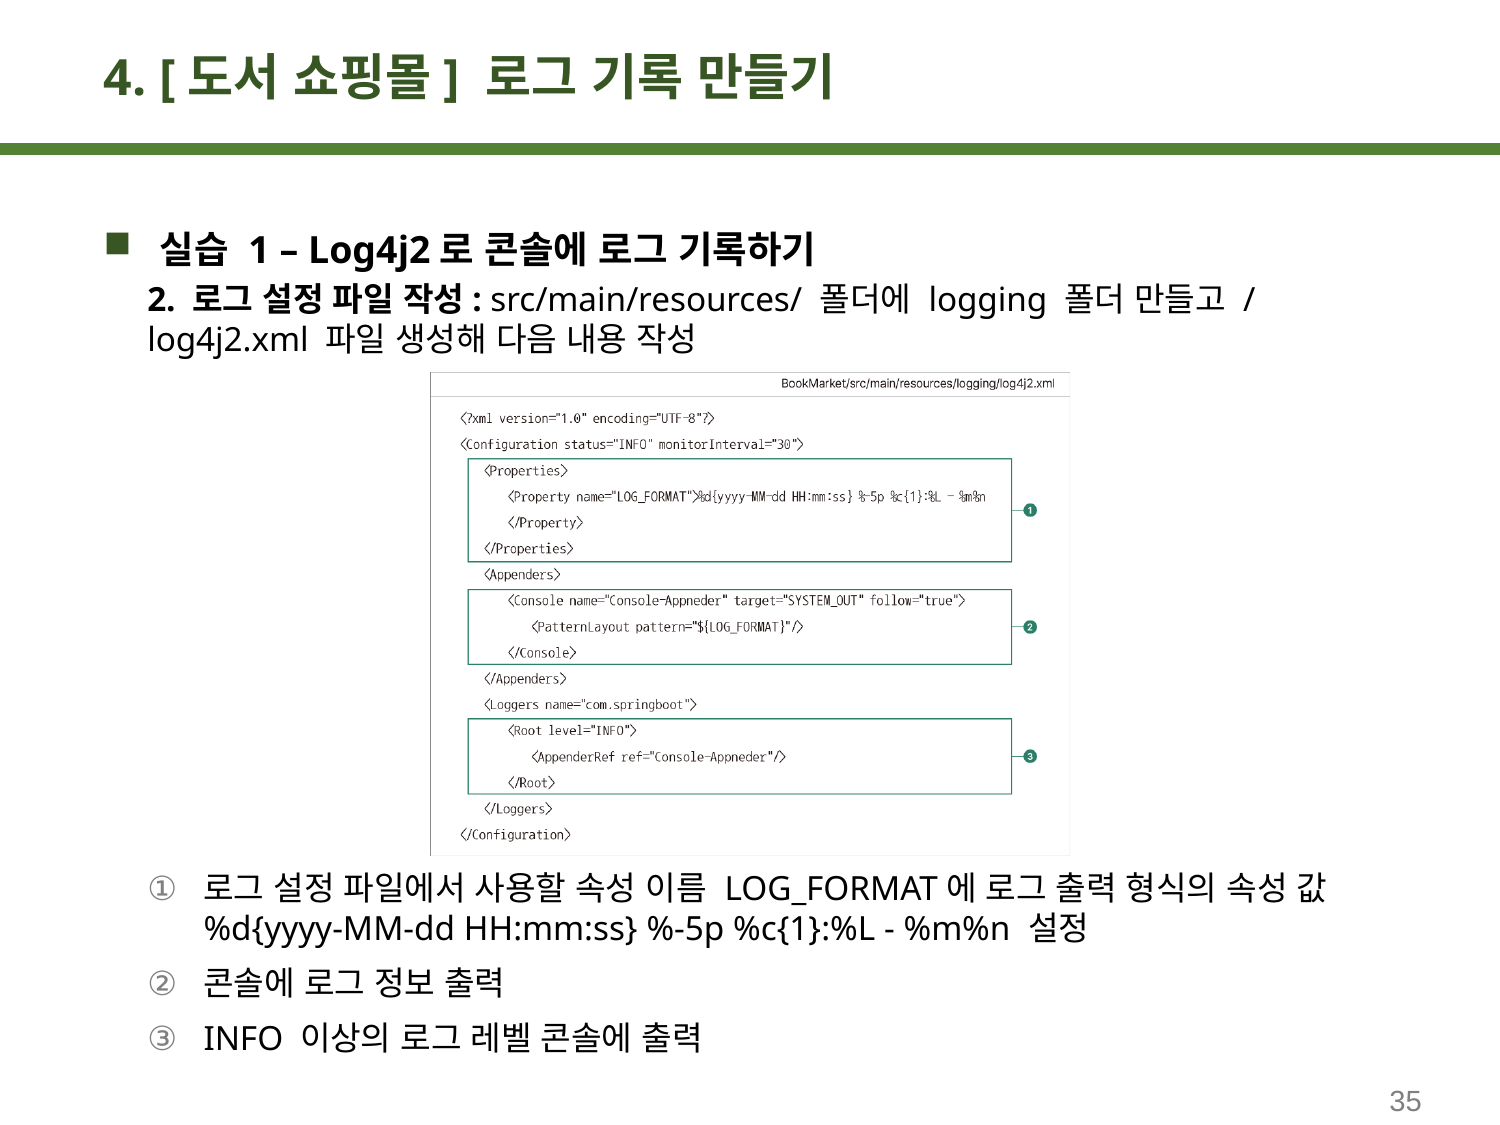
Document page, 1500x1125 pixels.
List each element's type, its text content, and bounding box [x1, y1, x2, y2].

picture [427, 368, 1073, 860]
title 4. [도서 쇼핑몰] 로그 기록 만들기 [88, 30, 1447, 121]
list 실습 1 – Log4j2로 콘솔에 로그 기록하기 2. 로그 설정 파일 작성: src/main/resources/ 폴더에 logging 폴더 만들고 /log4j2.xml 파일 생성해 다음 내용 작성 로그 설정 파일에서 사용할 속성 이름 LOG_FORMAT에 로그 출력 형식의 속성 값 %d{yyyy-MM-dd HH:mm:ss} %-5p %c{1}:%L - %m%n 설정 콘솔에 로그 정보 출력 INFO 이상의 로그 레벨 콘솔에 출력 [88, 196, 1423, 1083]
